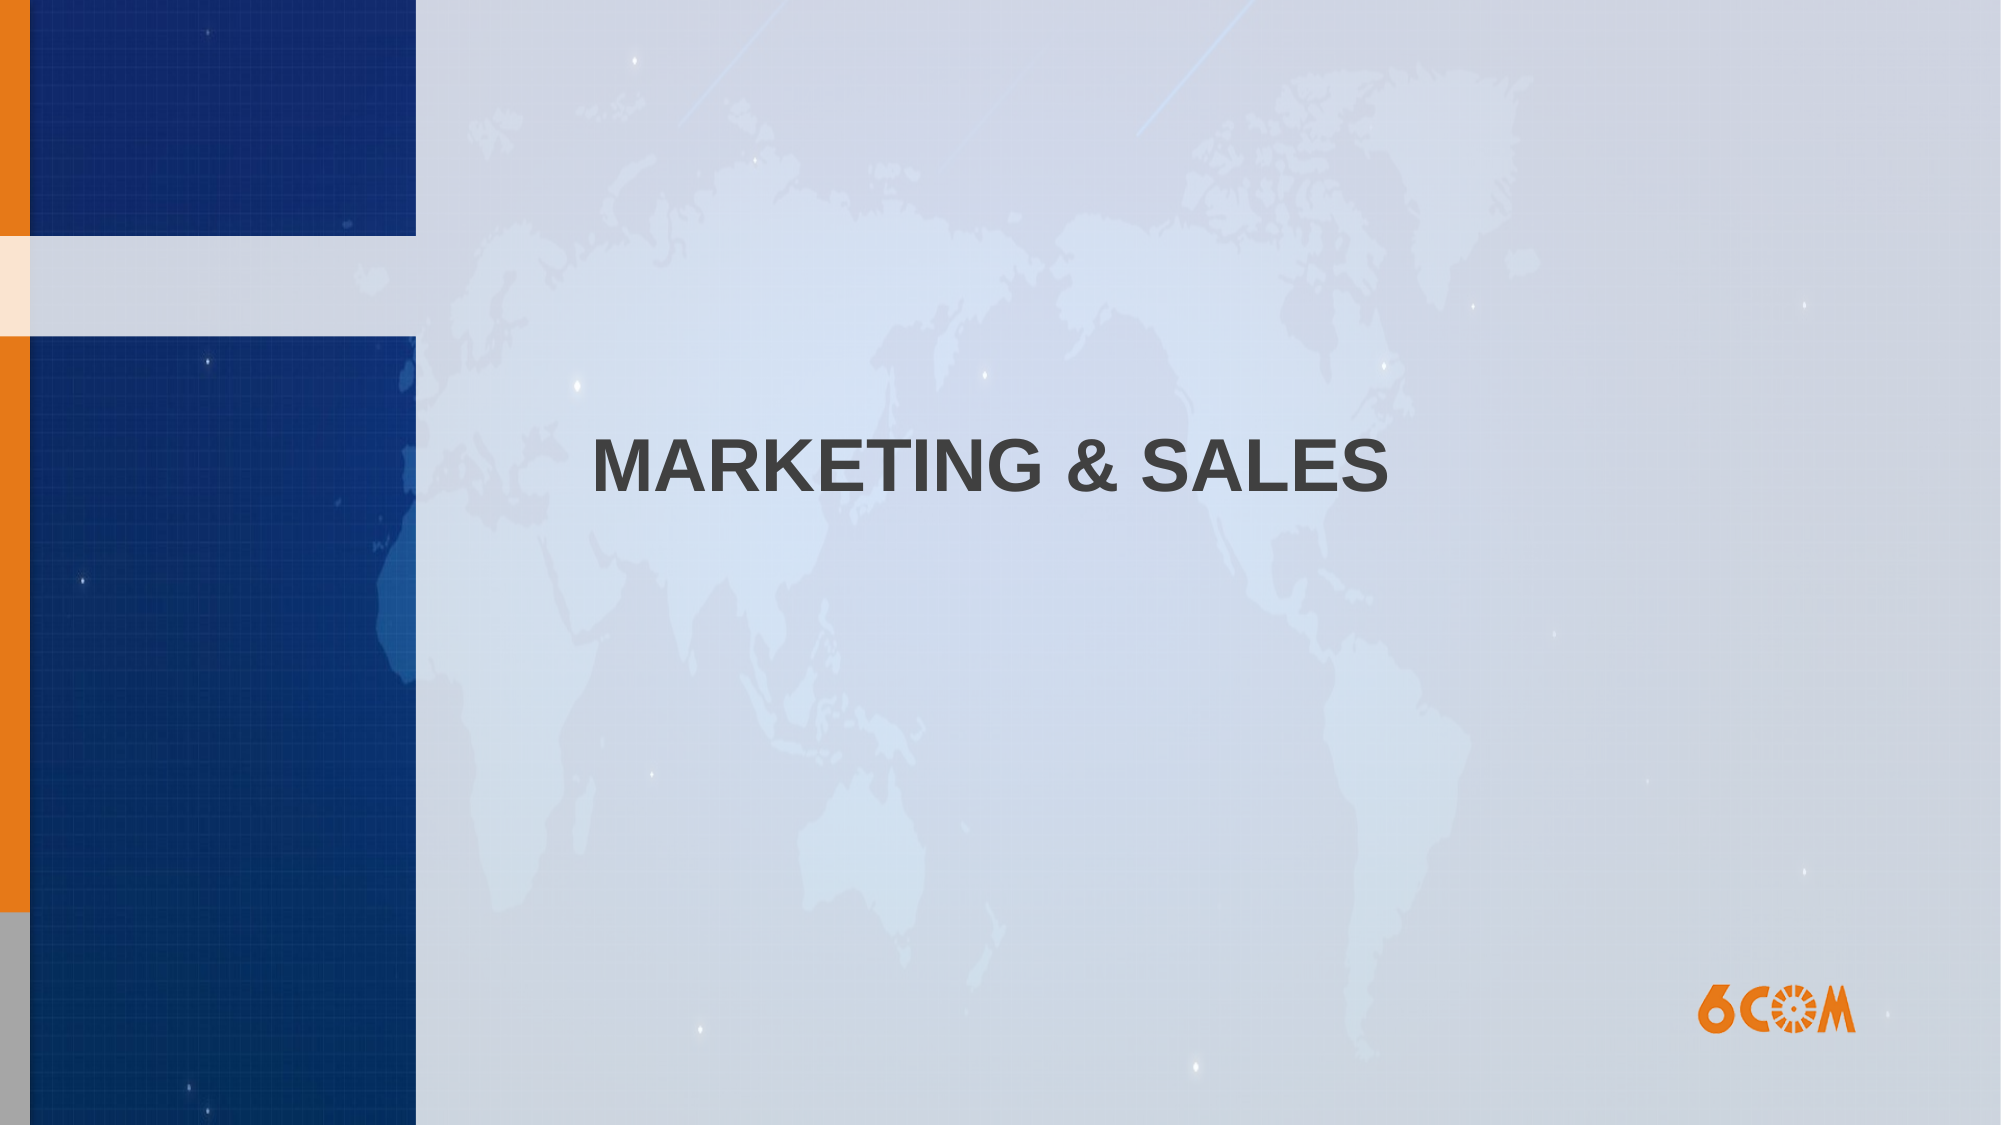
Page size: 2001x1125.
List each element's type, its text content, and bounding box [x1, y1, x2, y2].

title MARKETING & SALES [569, 292, 1413, 516]
picture [1650, 915, 1909, 1103]
picture [30, 337, 415, 1125]
picture [30, 0, 415, 236]
